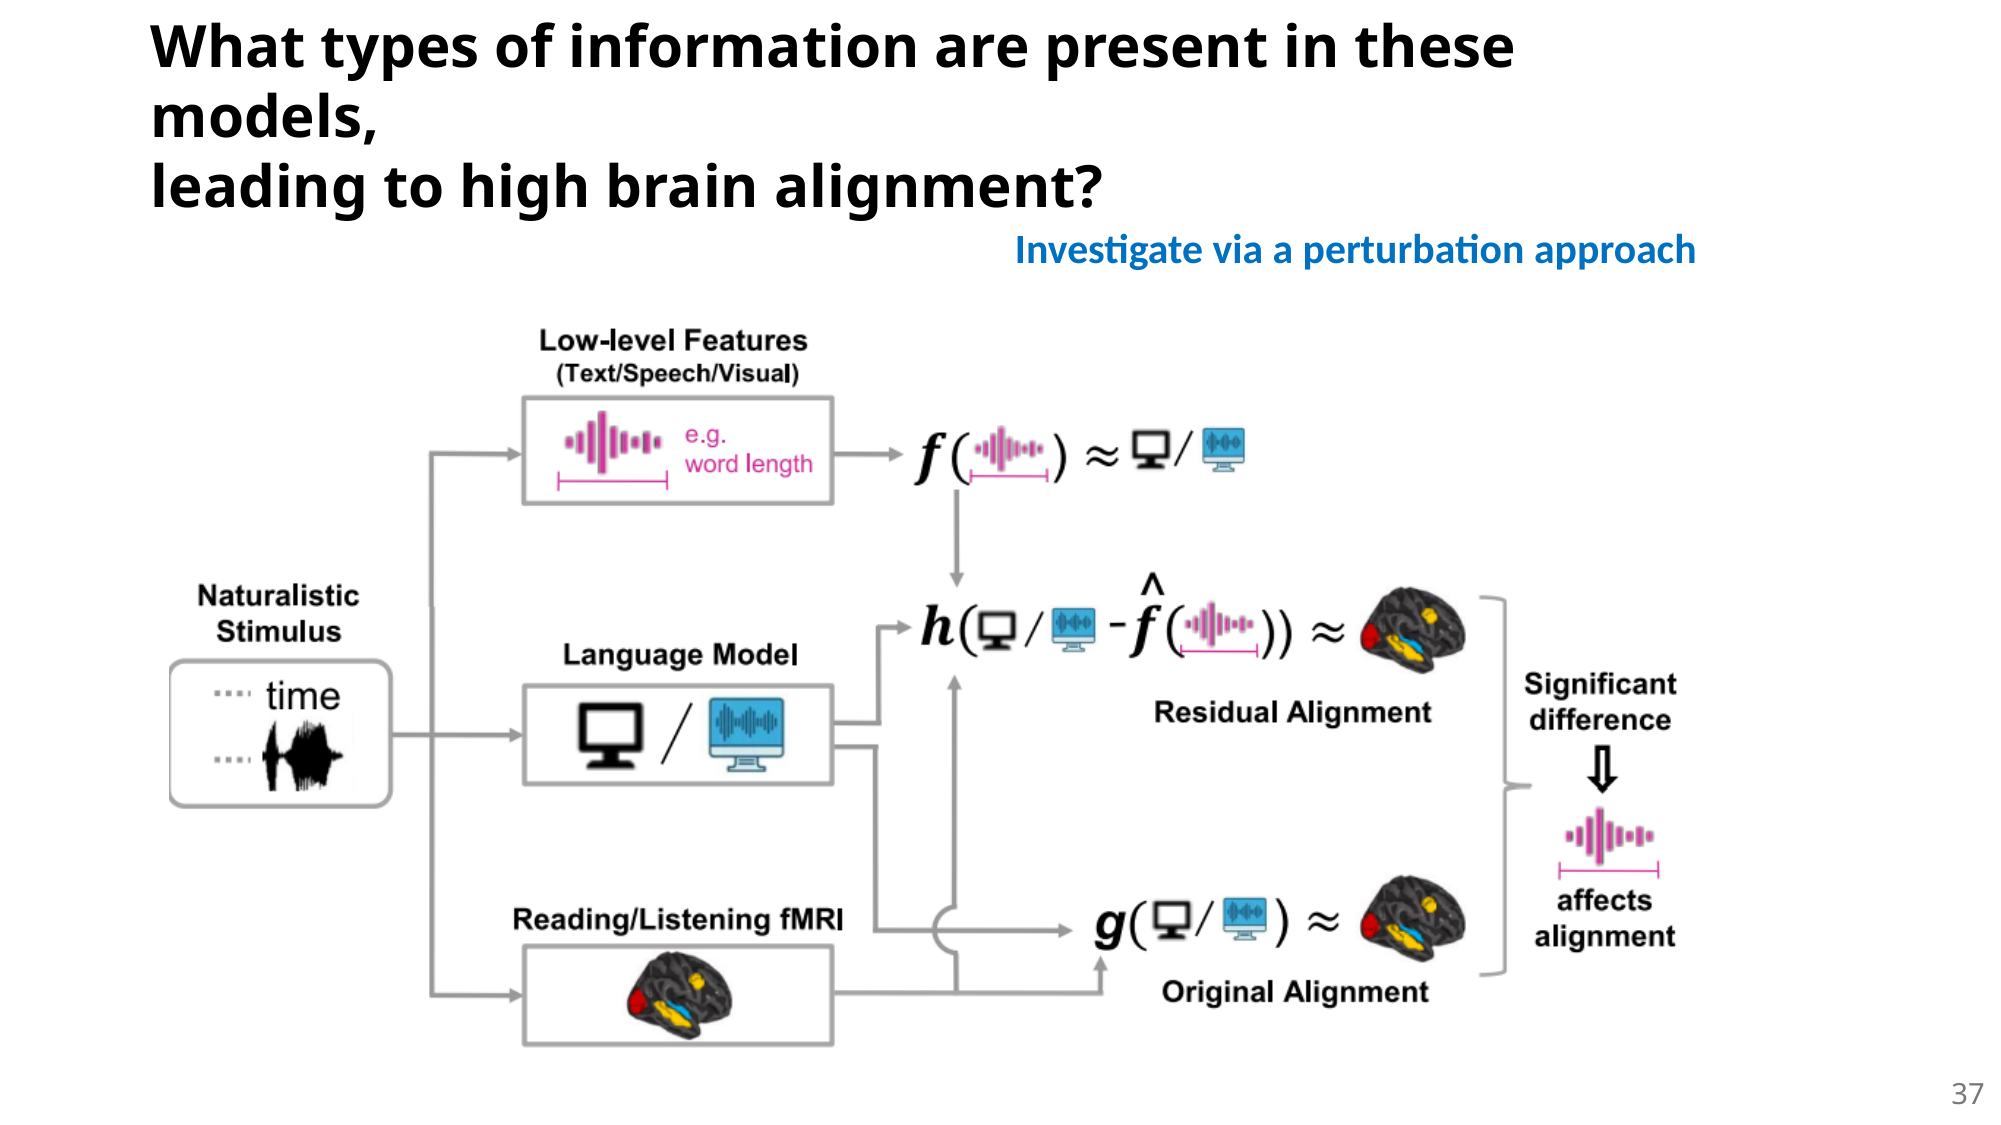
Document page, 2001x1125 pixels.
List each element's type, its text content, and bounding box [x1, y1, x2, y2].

text_box What types of information are present in these models, leading to high brain alignment? [135, 54, 1756, 175]
slide_number 37 [1855, 1065, 2000, 1125]
picture [168, 303, 1684, 1053]
text_box Investigate via a perturbation approach [999, 214, 1716, 280]
